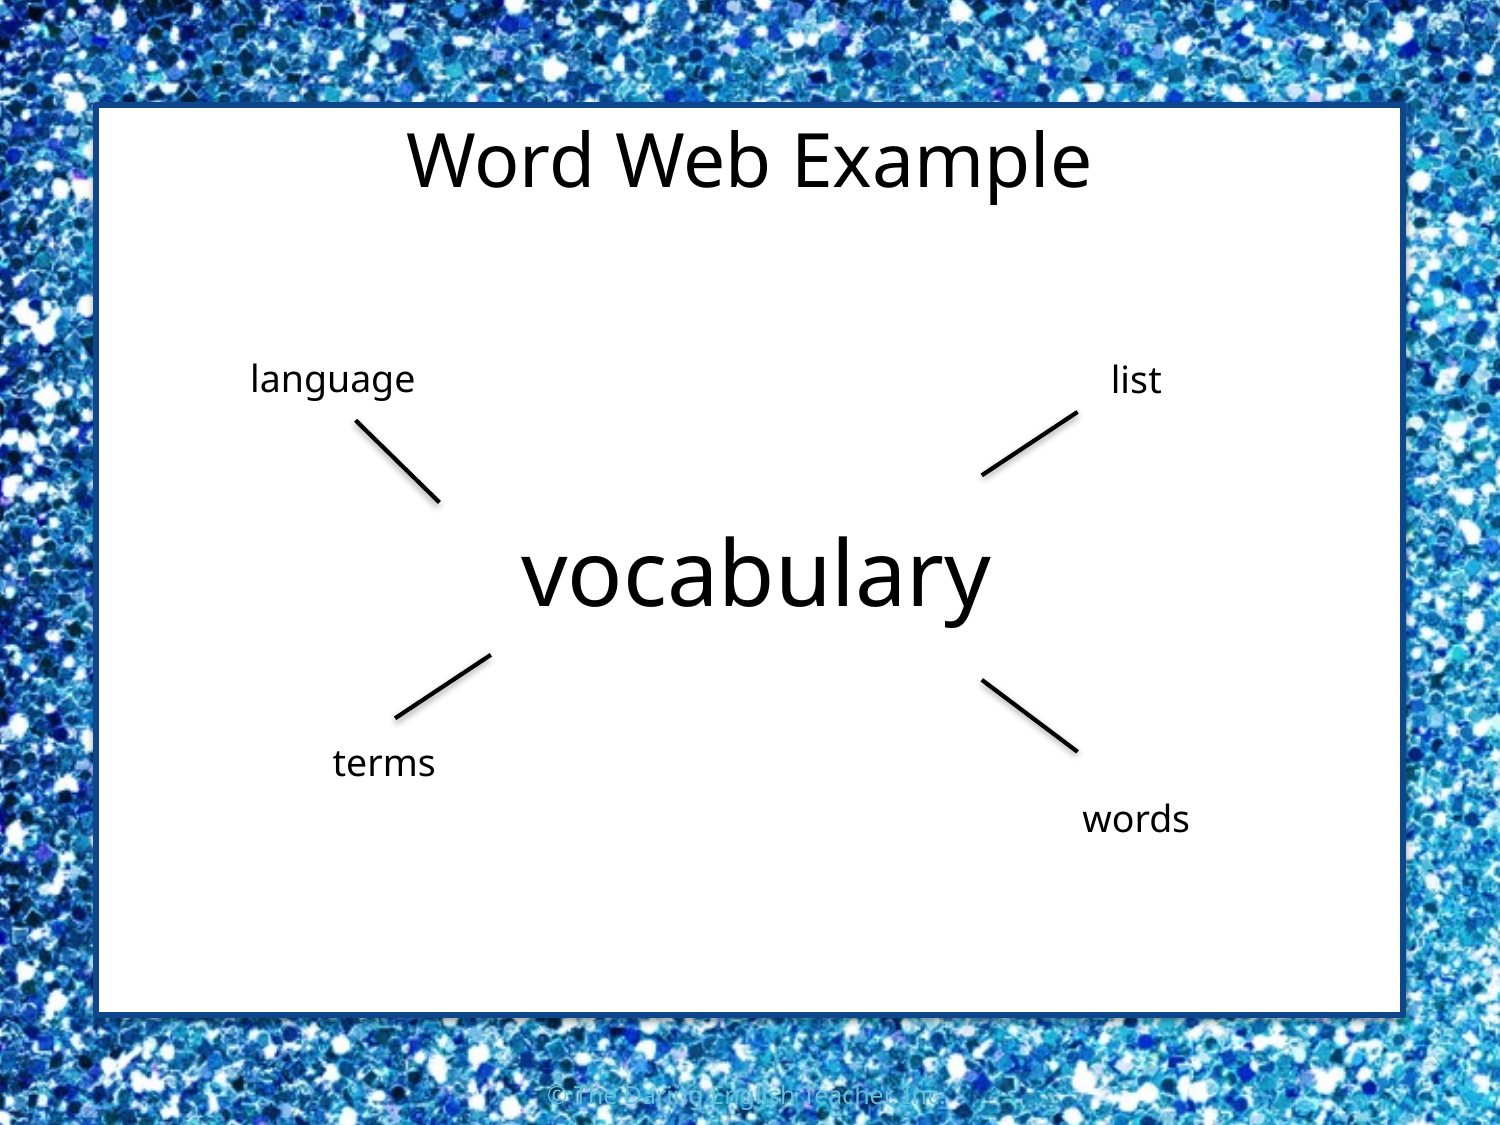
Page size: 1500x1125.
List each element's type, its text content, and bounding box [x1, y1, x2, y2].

text_box terms [277, 731, 491, 792]
picture [0, 0, 1500, 1125]
text_box Word Web Example [95, 105, 1404, 211]
text_box vocabulary [439, 507, 1074, 632]
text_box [981, 679, 1078, 753]
text_box language [226, 347, 440, 408]
text_box list [1029, 348, 1243, 408]
text_box [95, 211, 1404, 1016]
text_box words [1029, 787, 1243, 848]
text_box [981, 411, 1078, 476]
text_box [355, 419, 440, 503]
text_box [394, 654, 492, 719]
